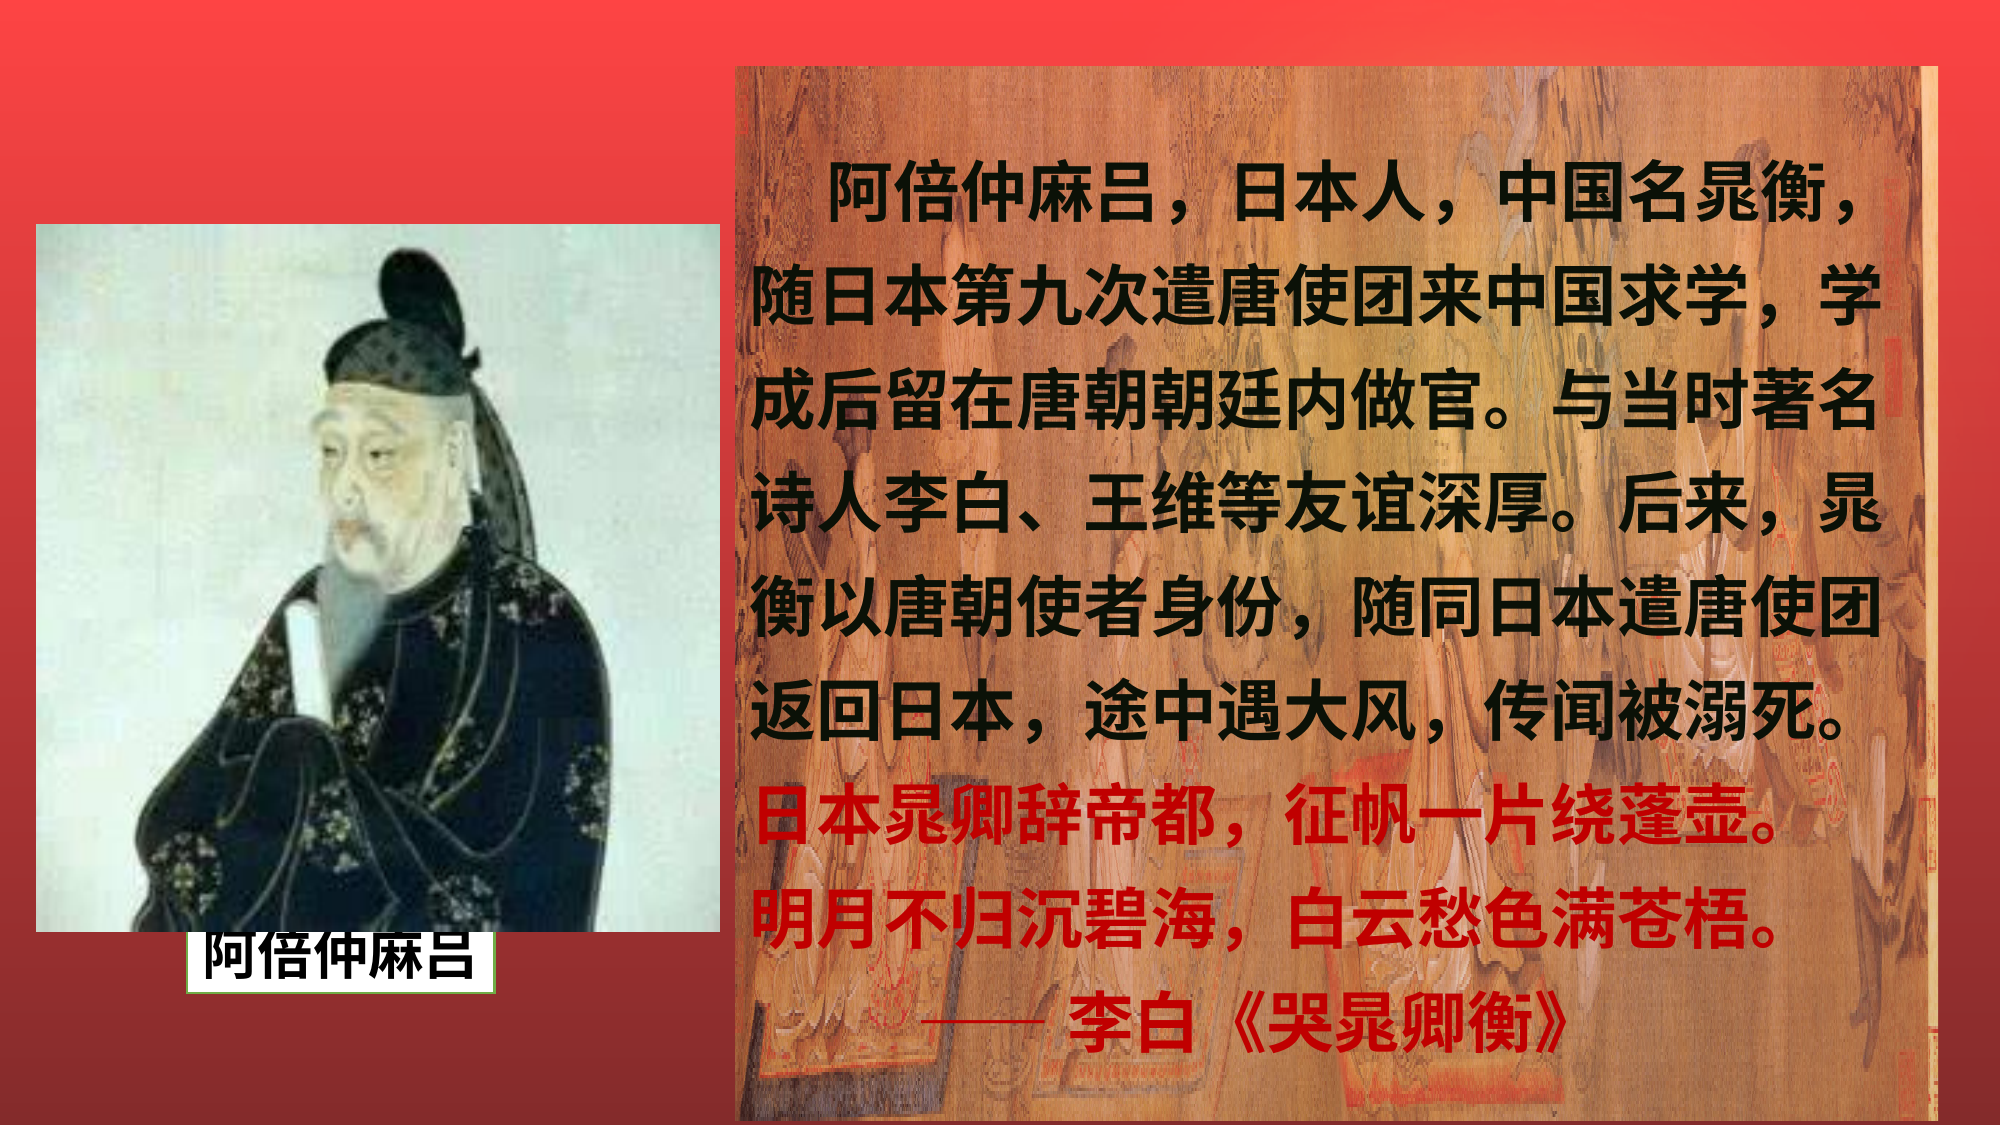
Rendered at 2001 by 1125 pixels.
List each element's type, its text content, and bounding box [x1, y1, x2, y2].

text_box 阿倍仲麻吕，日本人，中国名晁衡，随日本第九次遣唐使团来中国求学，学成后留在唐朝朝廷内做官。与当时著名诗人李白、王维等友谊深厚。后来，晁衡以唐朝使者身份，随同日本遣唐使团返回日本，途中遇大风，传闻被溺死。 日本晁卿辞帝都，征帆一片绕蓬壶。 明月不归沉碧海，白云愁色满苍梧。 ——李白《哭晁卿衡》 [734, 65, 1939, 1121]
picture [978, 0, 2000, 932]
picture [36, 224, 720, 932]
text_box 阿倍仲麻吕 [186, 932, 496, 994]
